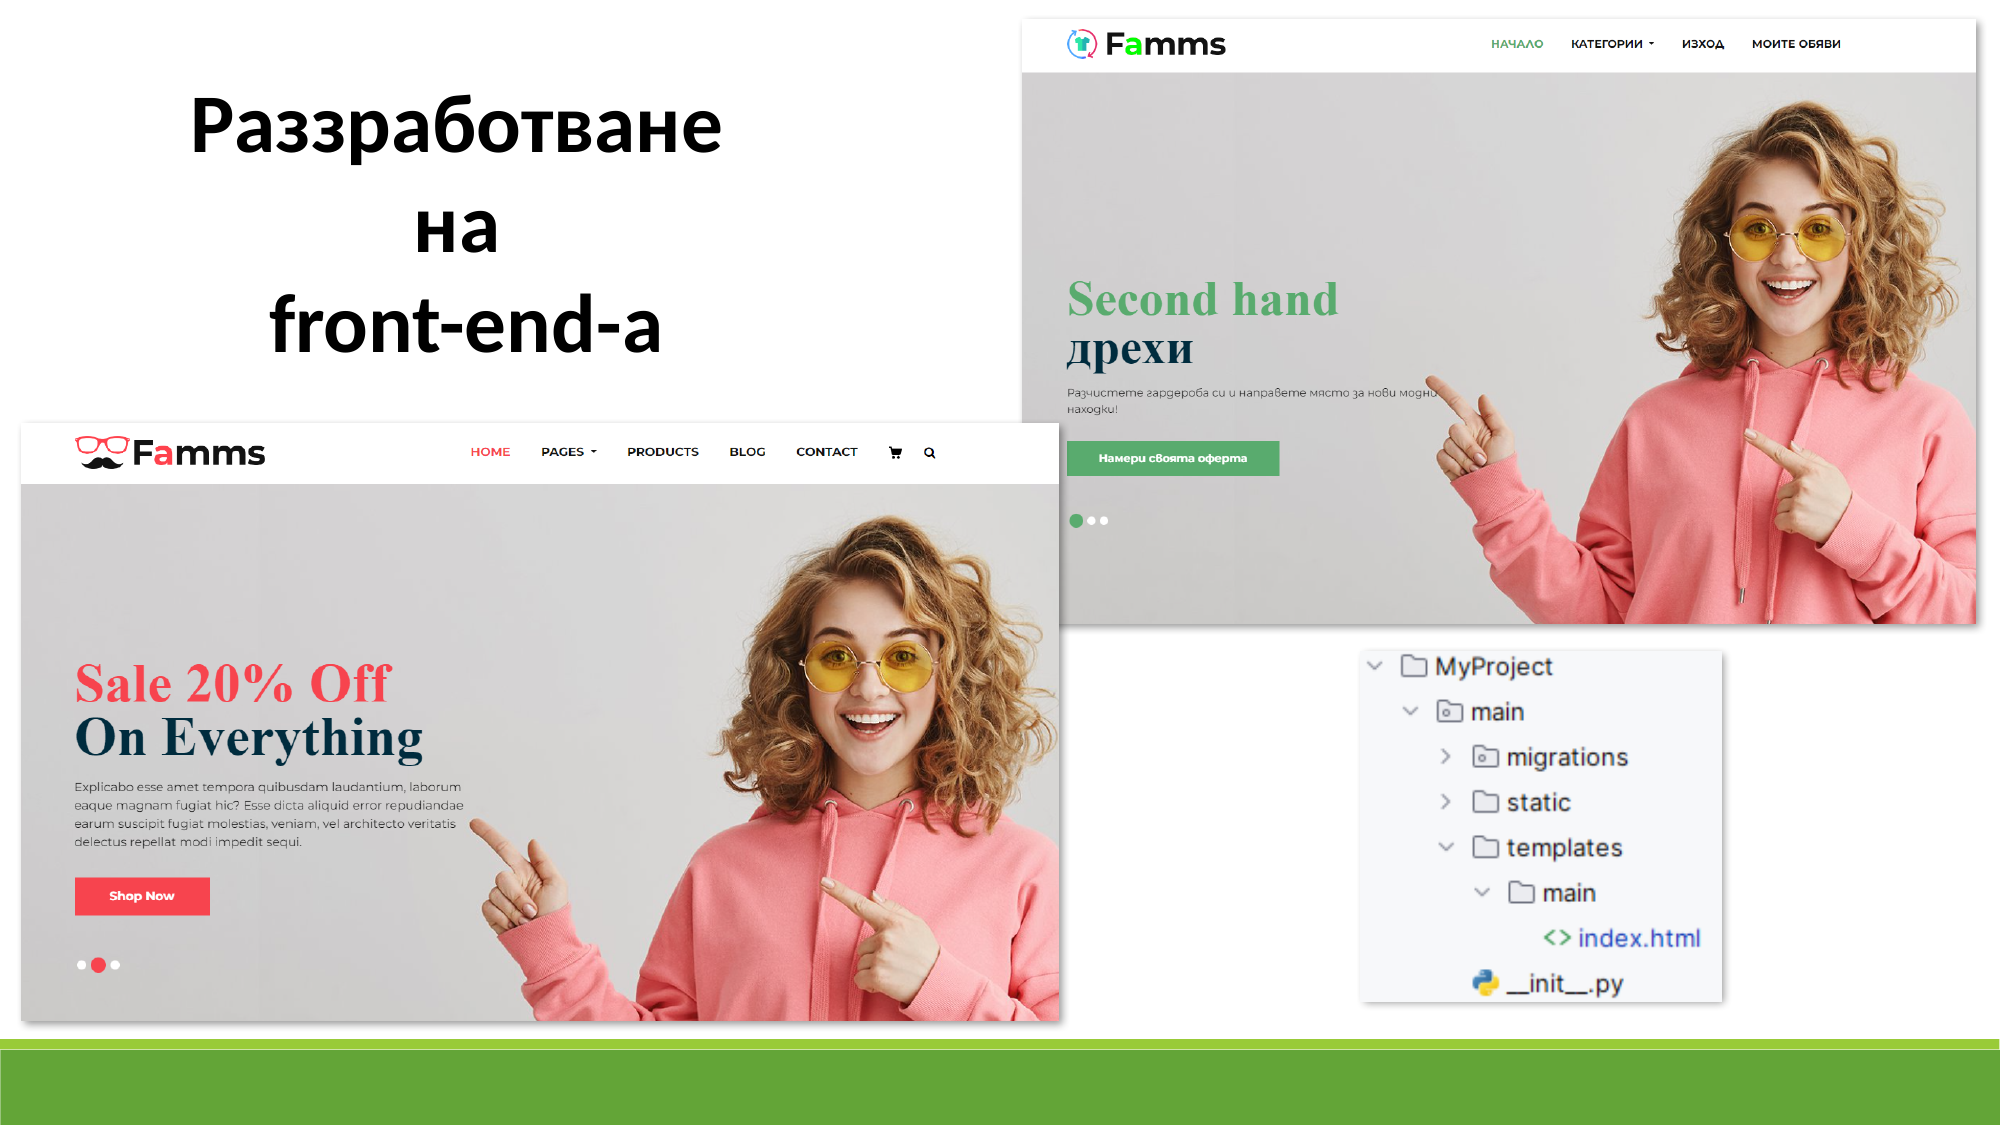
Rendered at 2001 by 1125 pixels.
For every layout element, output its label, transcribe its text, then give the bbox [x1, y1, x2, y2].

picture [1360, 650, 1723, 1002]
picture [20, 18, 1976, 1022]
text_box Раззработване на front-end-а [175, 61, 758, 377]
